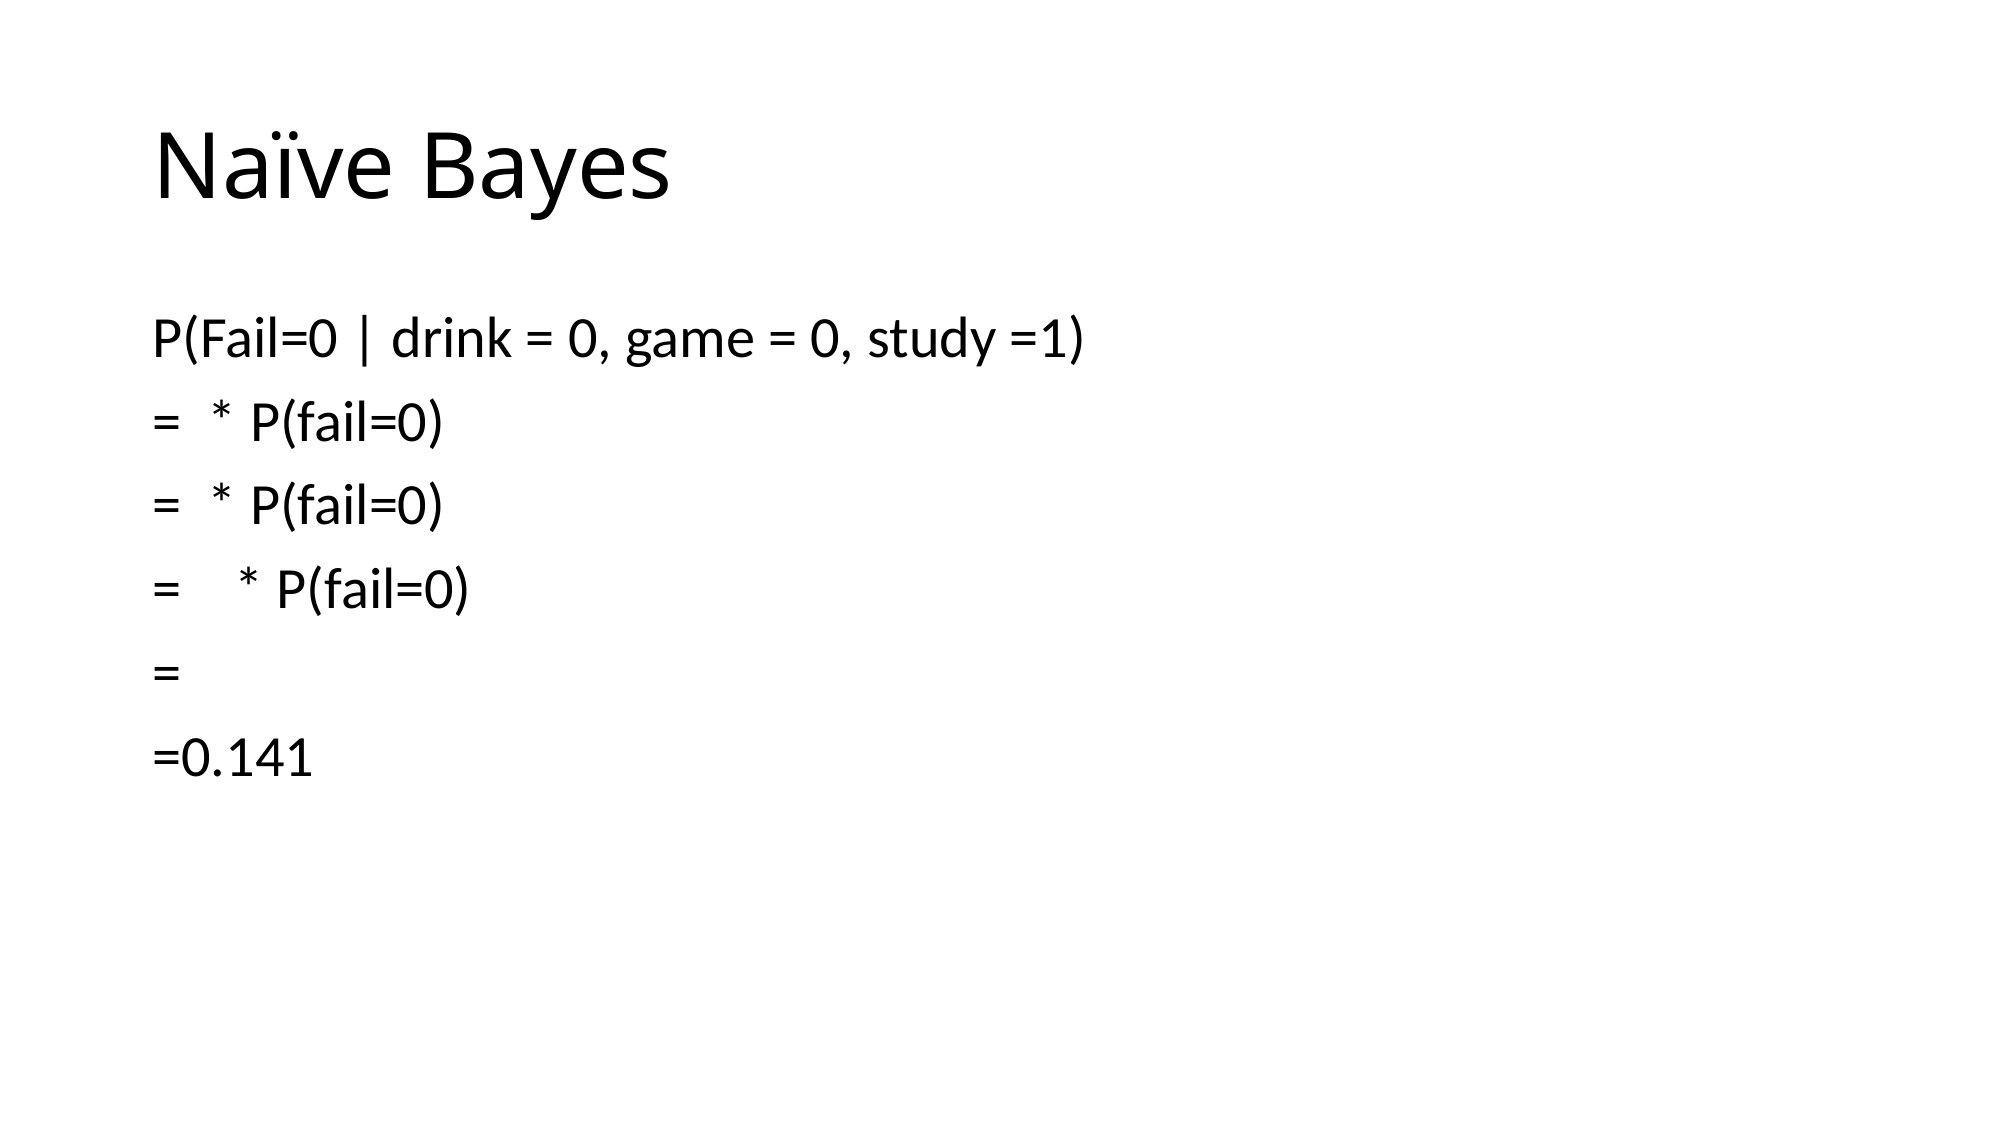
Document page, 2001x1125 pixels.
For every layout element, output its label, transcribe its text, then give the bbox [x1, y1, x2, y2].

title Naïve Bayes [137, 59, 1863, 278]
